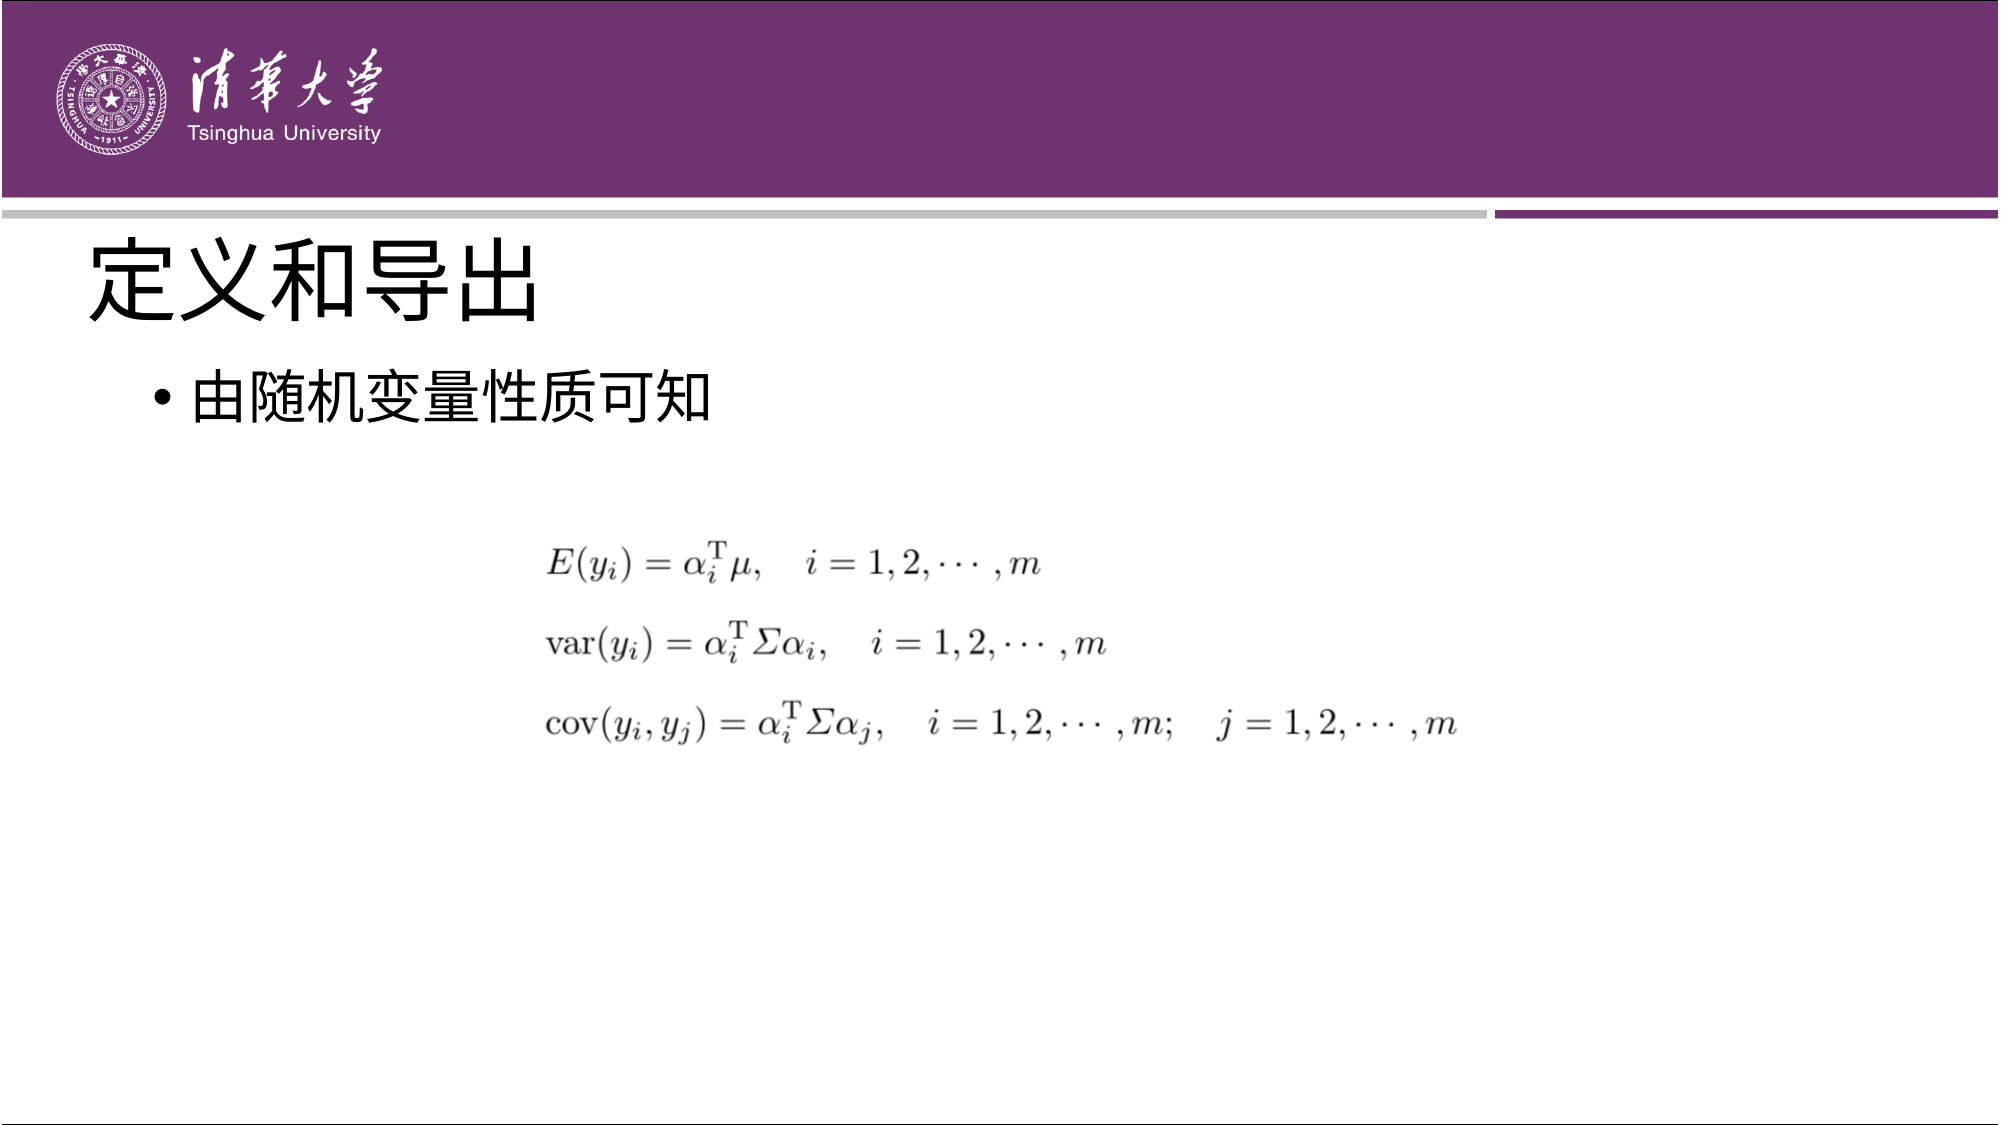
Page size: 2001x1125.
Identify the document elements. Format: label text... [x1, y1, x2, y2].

list 由随机变量性质可知 [137, 361, 1863, 1075]
title 定义和导出 [71, 176, 1796, 394]
picture [2, 0, 1998, 1125]
